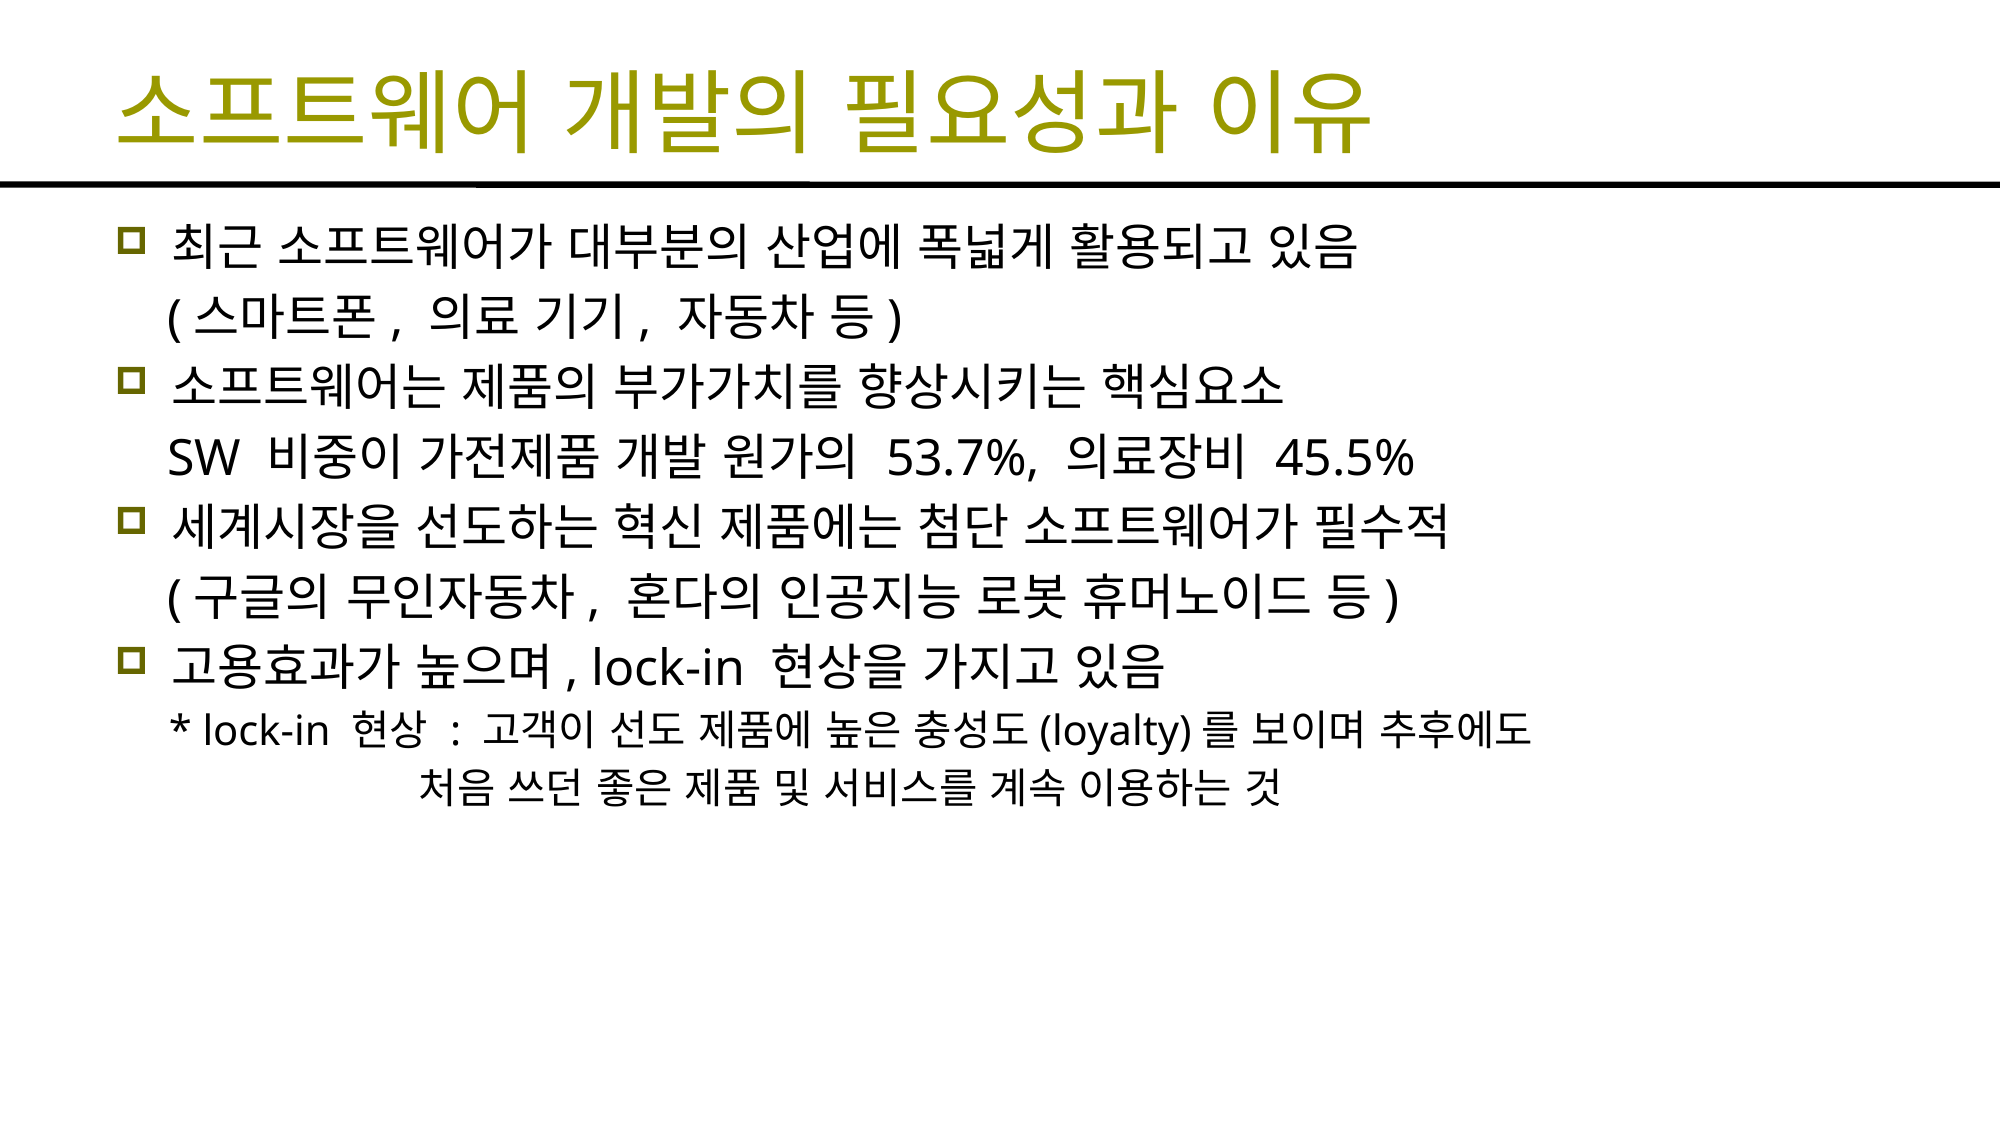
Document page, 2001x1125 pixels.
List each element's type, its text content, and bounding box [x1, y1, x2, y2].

title 소프트웨어 개발의 필요성과 이유 [99, 45, 1900, 173]
list 최근 소프트웨어가 대부분의 산업에 폭넓게 활용되고 있음 (스마트폰, 의료 기기, 자동차 등) 소프트웨어는 제품의 부가가치를 향상시키는 핵심요소 SW 비중이 가전제품 개발 원가의 53.7%, 의료장비 45.5% 세계시장을 선도하는 혁신 제품에는 첨단 소프트웨어가 필수적 (구글의 무인자동차, 혼다의 인공지능 로봇 휴머노이드 등) 고용효과가 높으며, lock-in 현상을 가지고 있음 * lock-in 현상 : 고객이 선도 제품에 높은 충성도(loyalty)를 보이며 추후에도 처음 쓰던 좋은 제품 및 서비스를 계속 이용하는 것 [99, 208, 1900, 1006]
